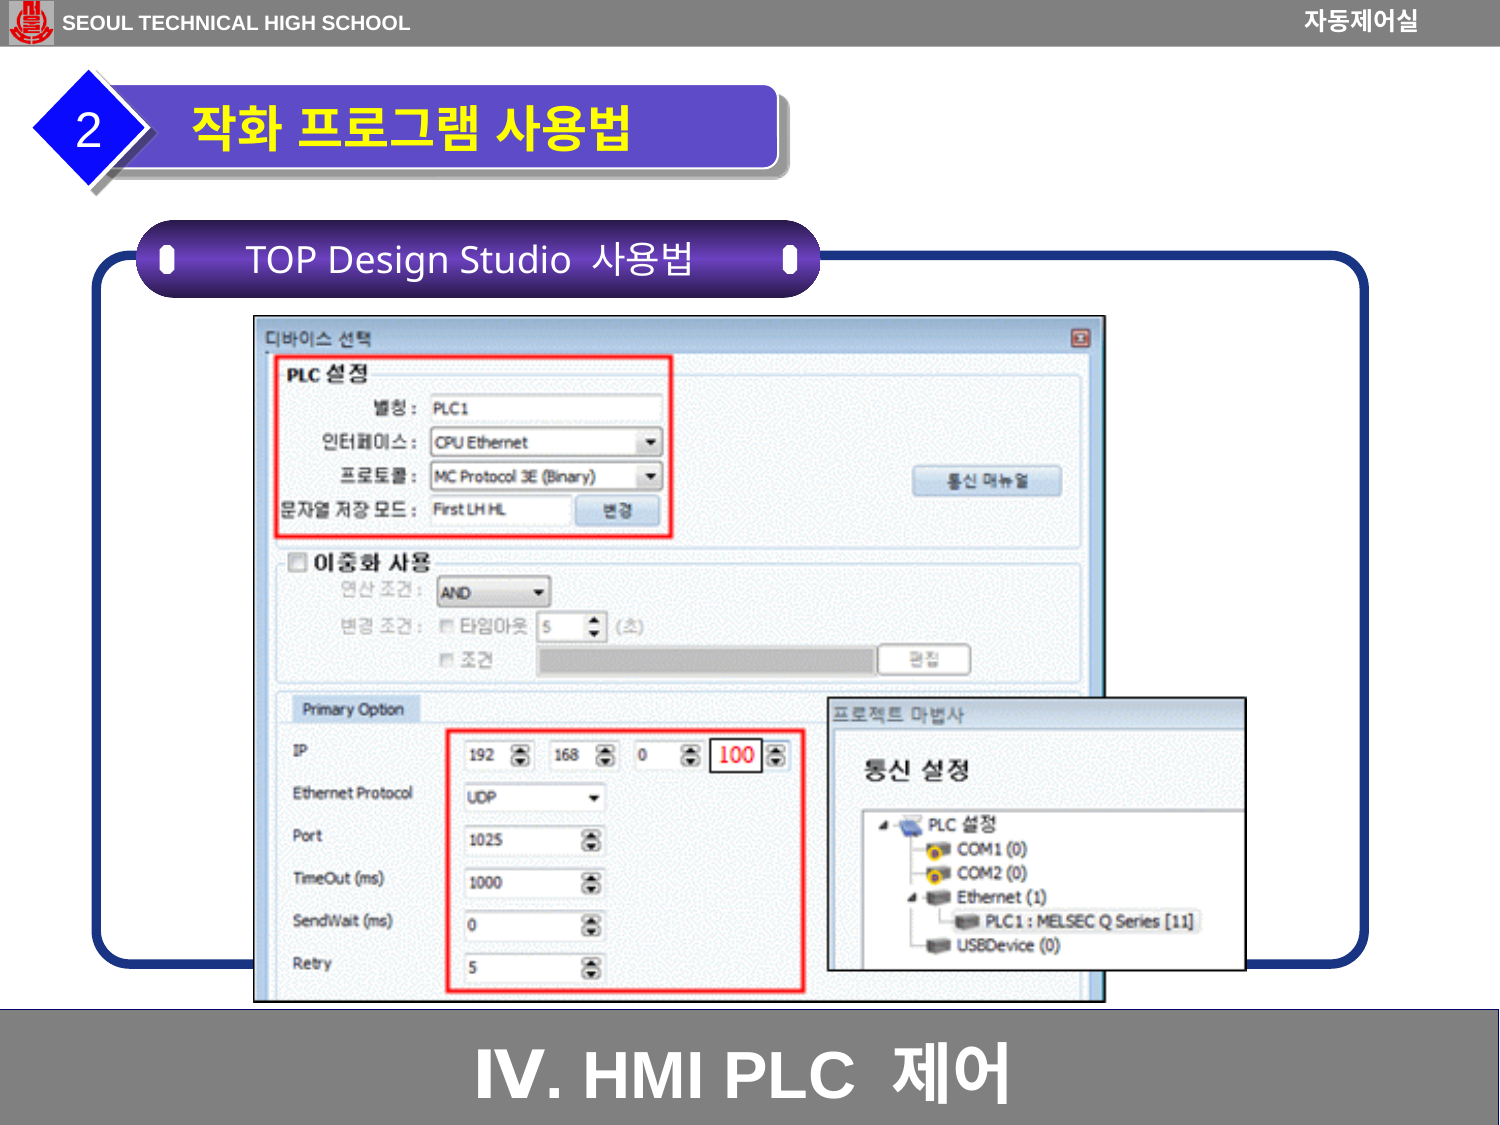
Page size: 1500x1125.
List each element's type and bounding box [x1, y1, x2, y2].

text_box [135, 219, 822, 299]
text_box [29, 66, 779, 190]
picture [9, 1, 54, 45]
text_box [96, 255, 1365, 965]
picture [253, 315, 1247, 1003]
